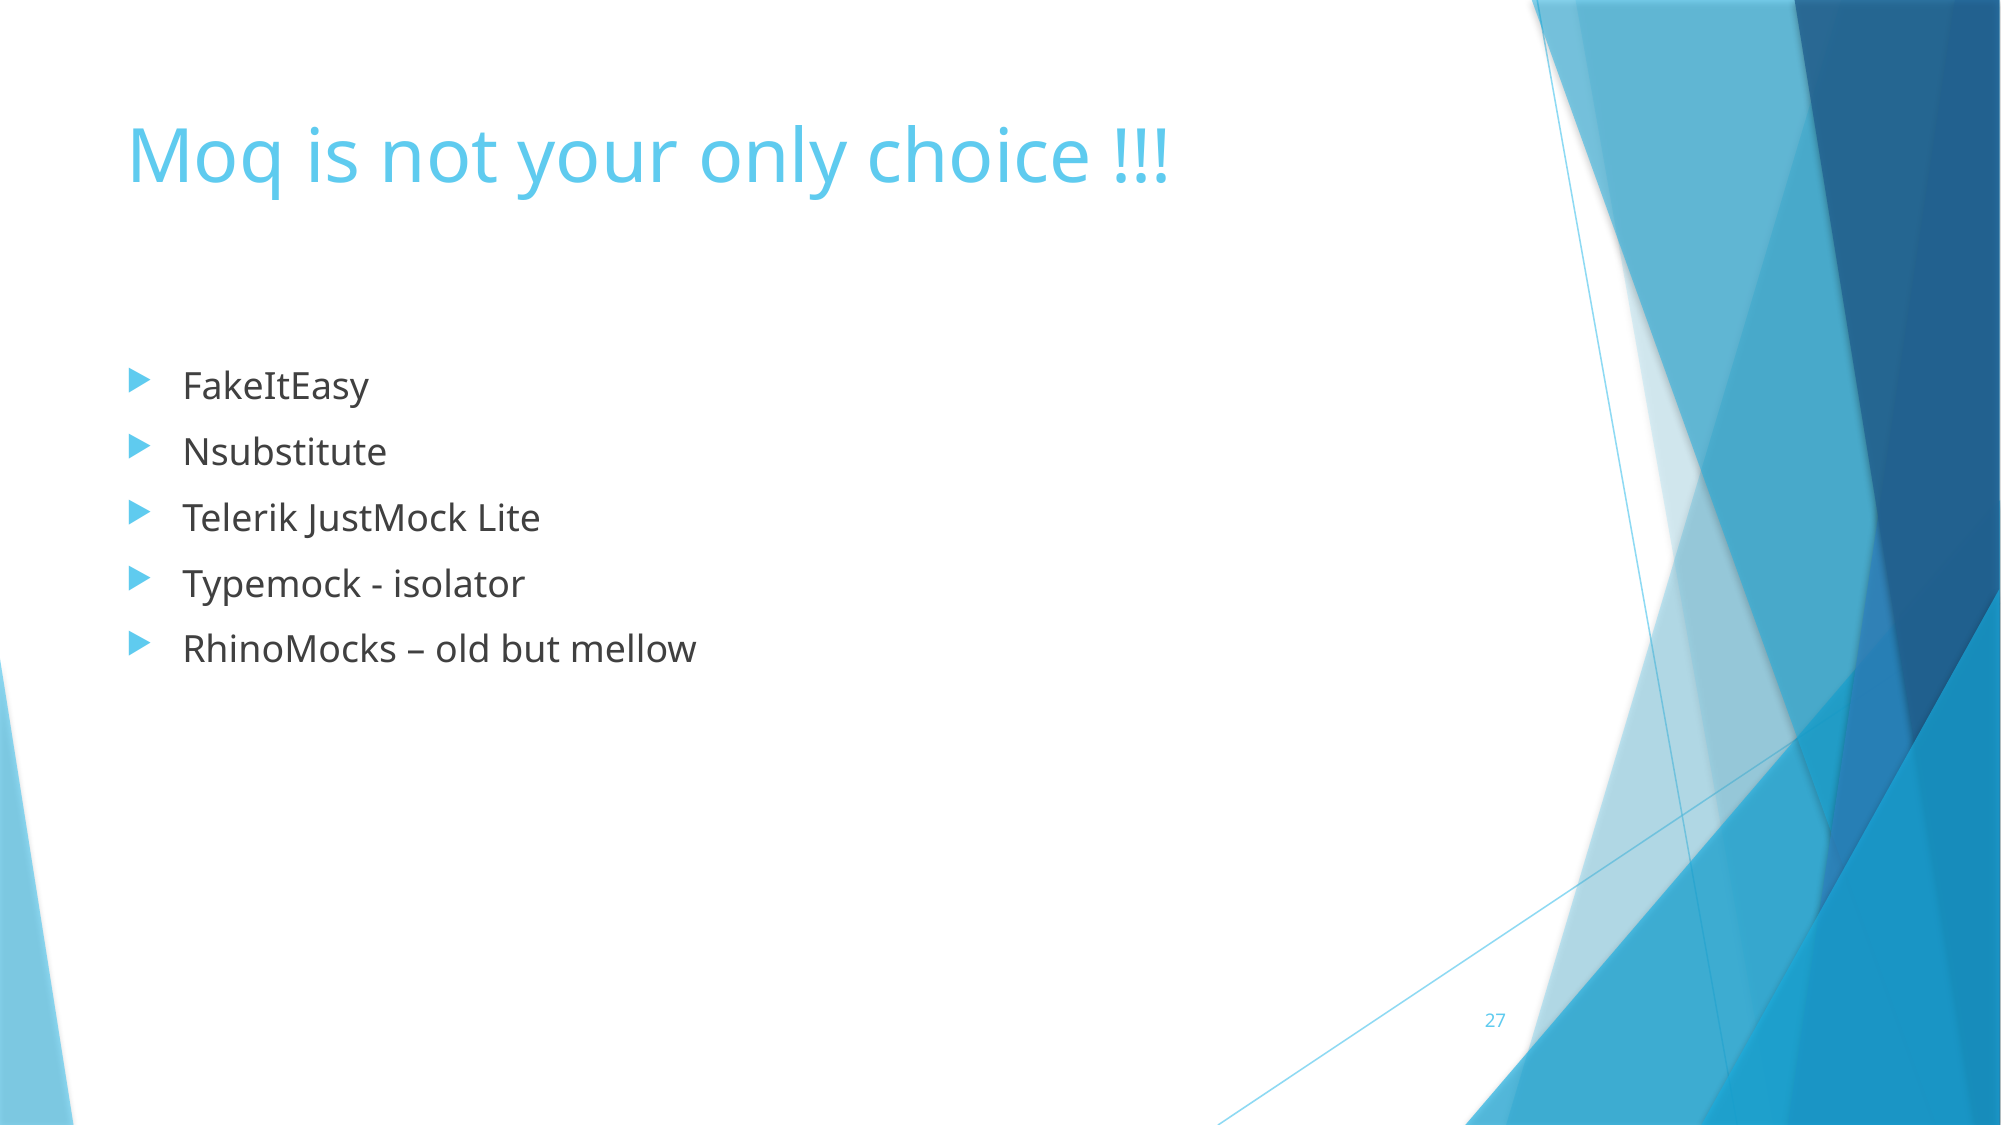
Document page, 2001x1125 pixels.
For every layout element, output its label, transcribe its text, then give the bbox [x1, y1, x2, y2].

list FakeItEasy Nsubstitute Telerik JustMock Lite Typemock - isolator RhinoMocks – old but mellow [111, 354, 1522, 992]
slide_number 27 [1409, 991, 1522, 1051]
title Moq is not your only choice !!! [111, 99, 1522, 317]
